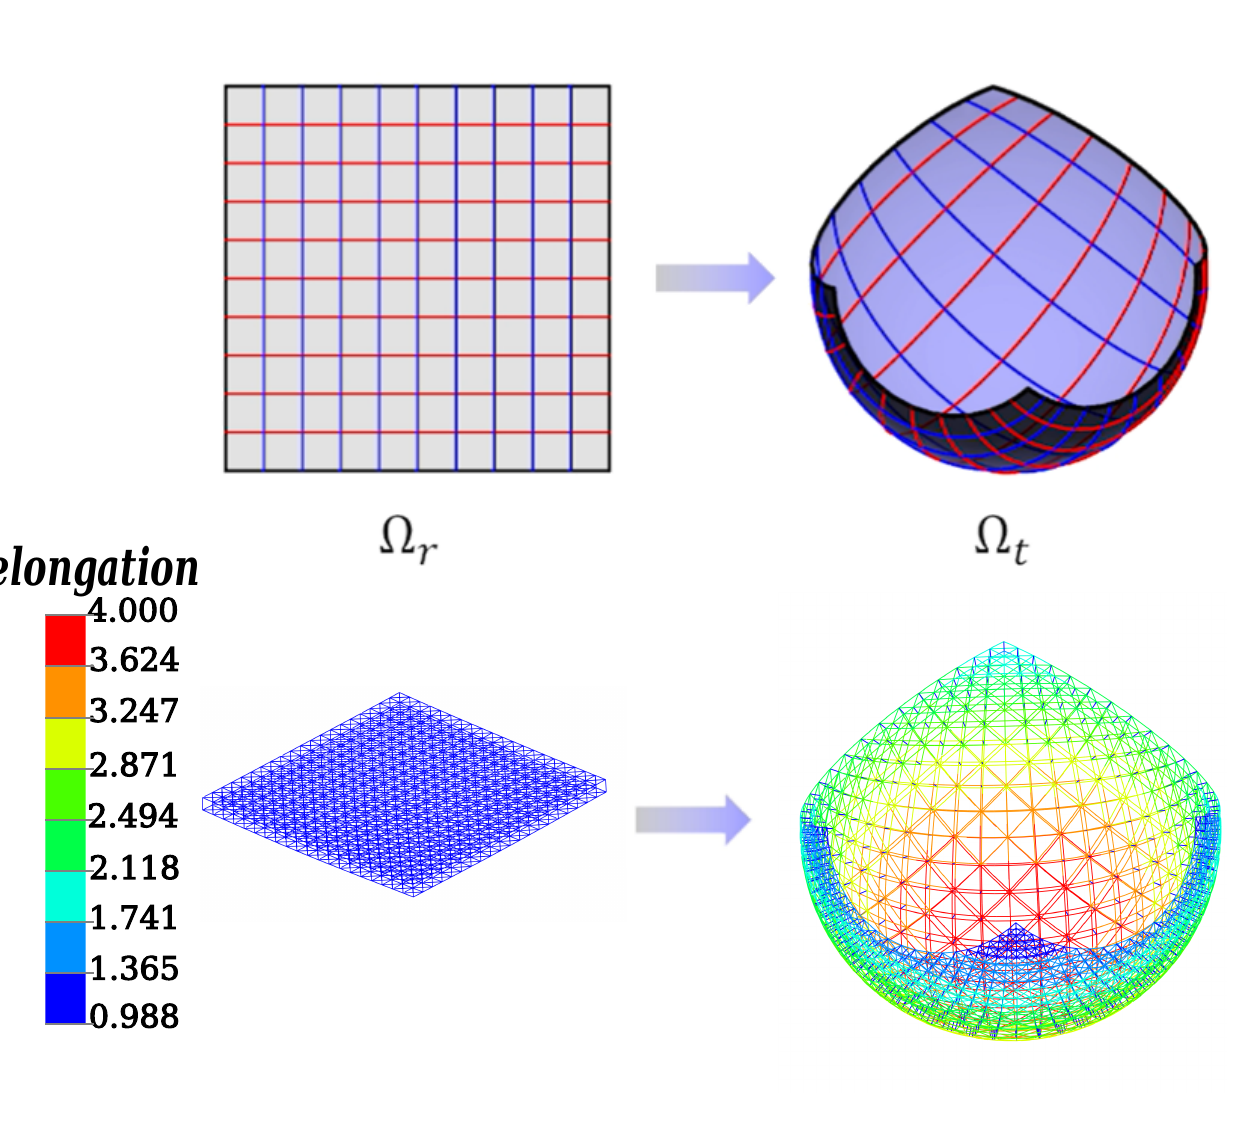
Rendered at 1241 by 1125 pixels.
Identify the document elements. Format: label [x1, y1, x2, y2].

picture [191, 31, 1227, 581]
picture [778, 591, 1227, 1093]
picture [392, 685, 764, 923]
text_box [0, 539, 392, 1043]
